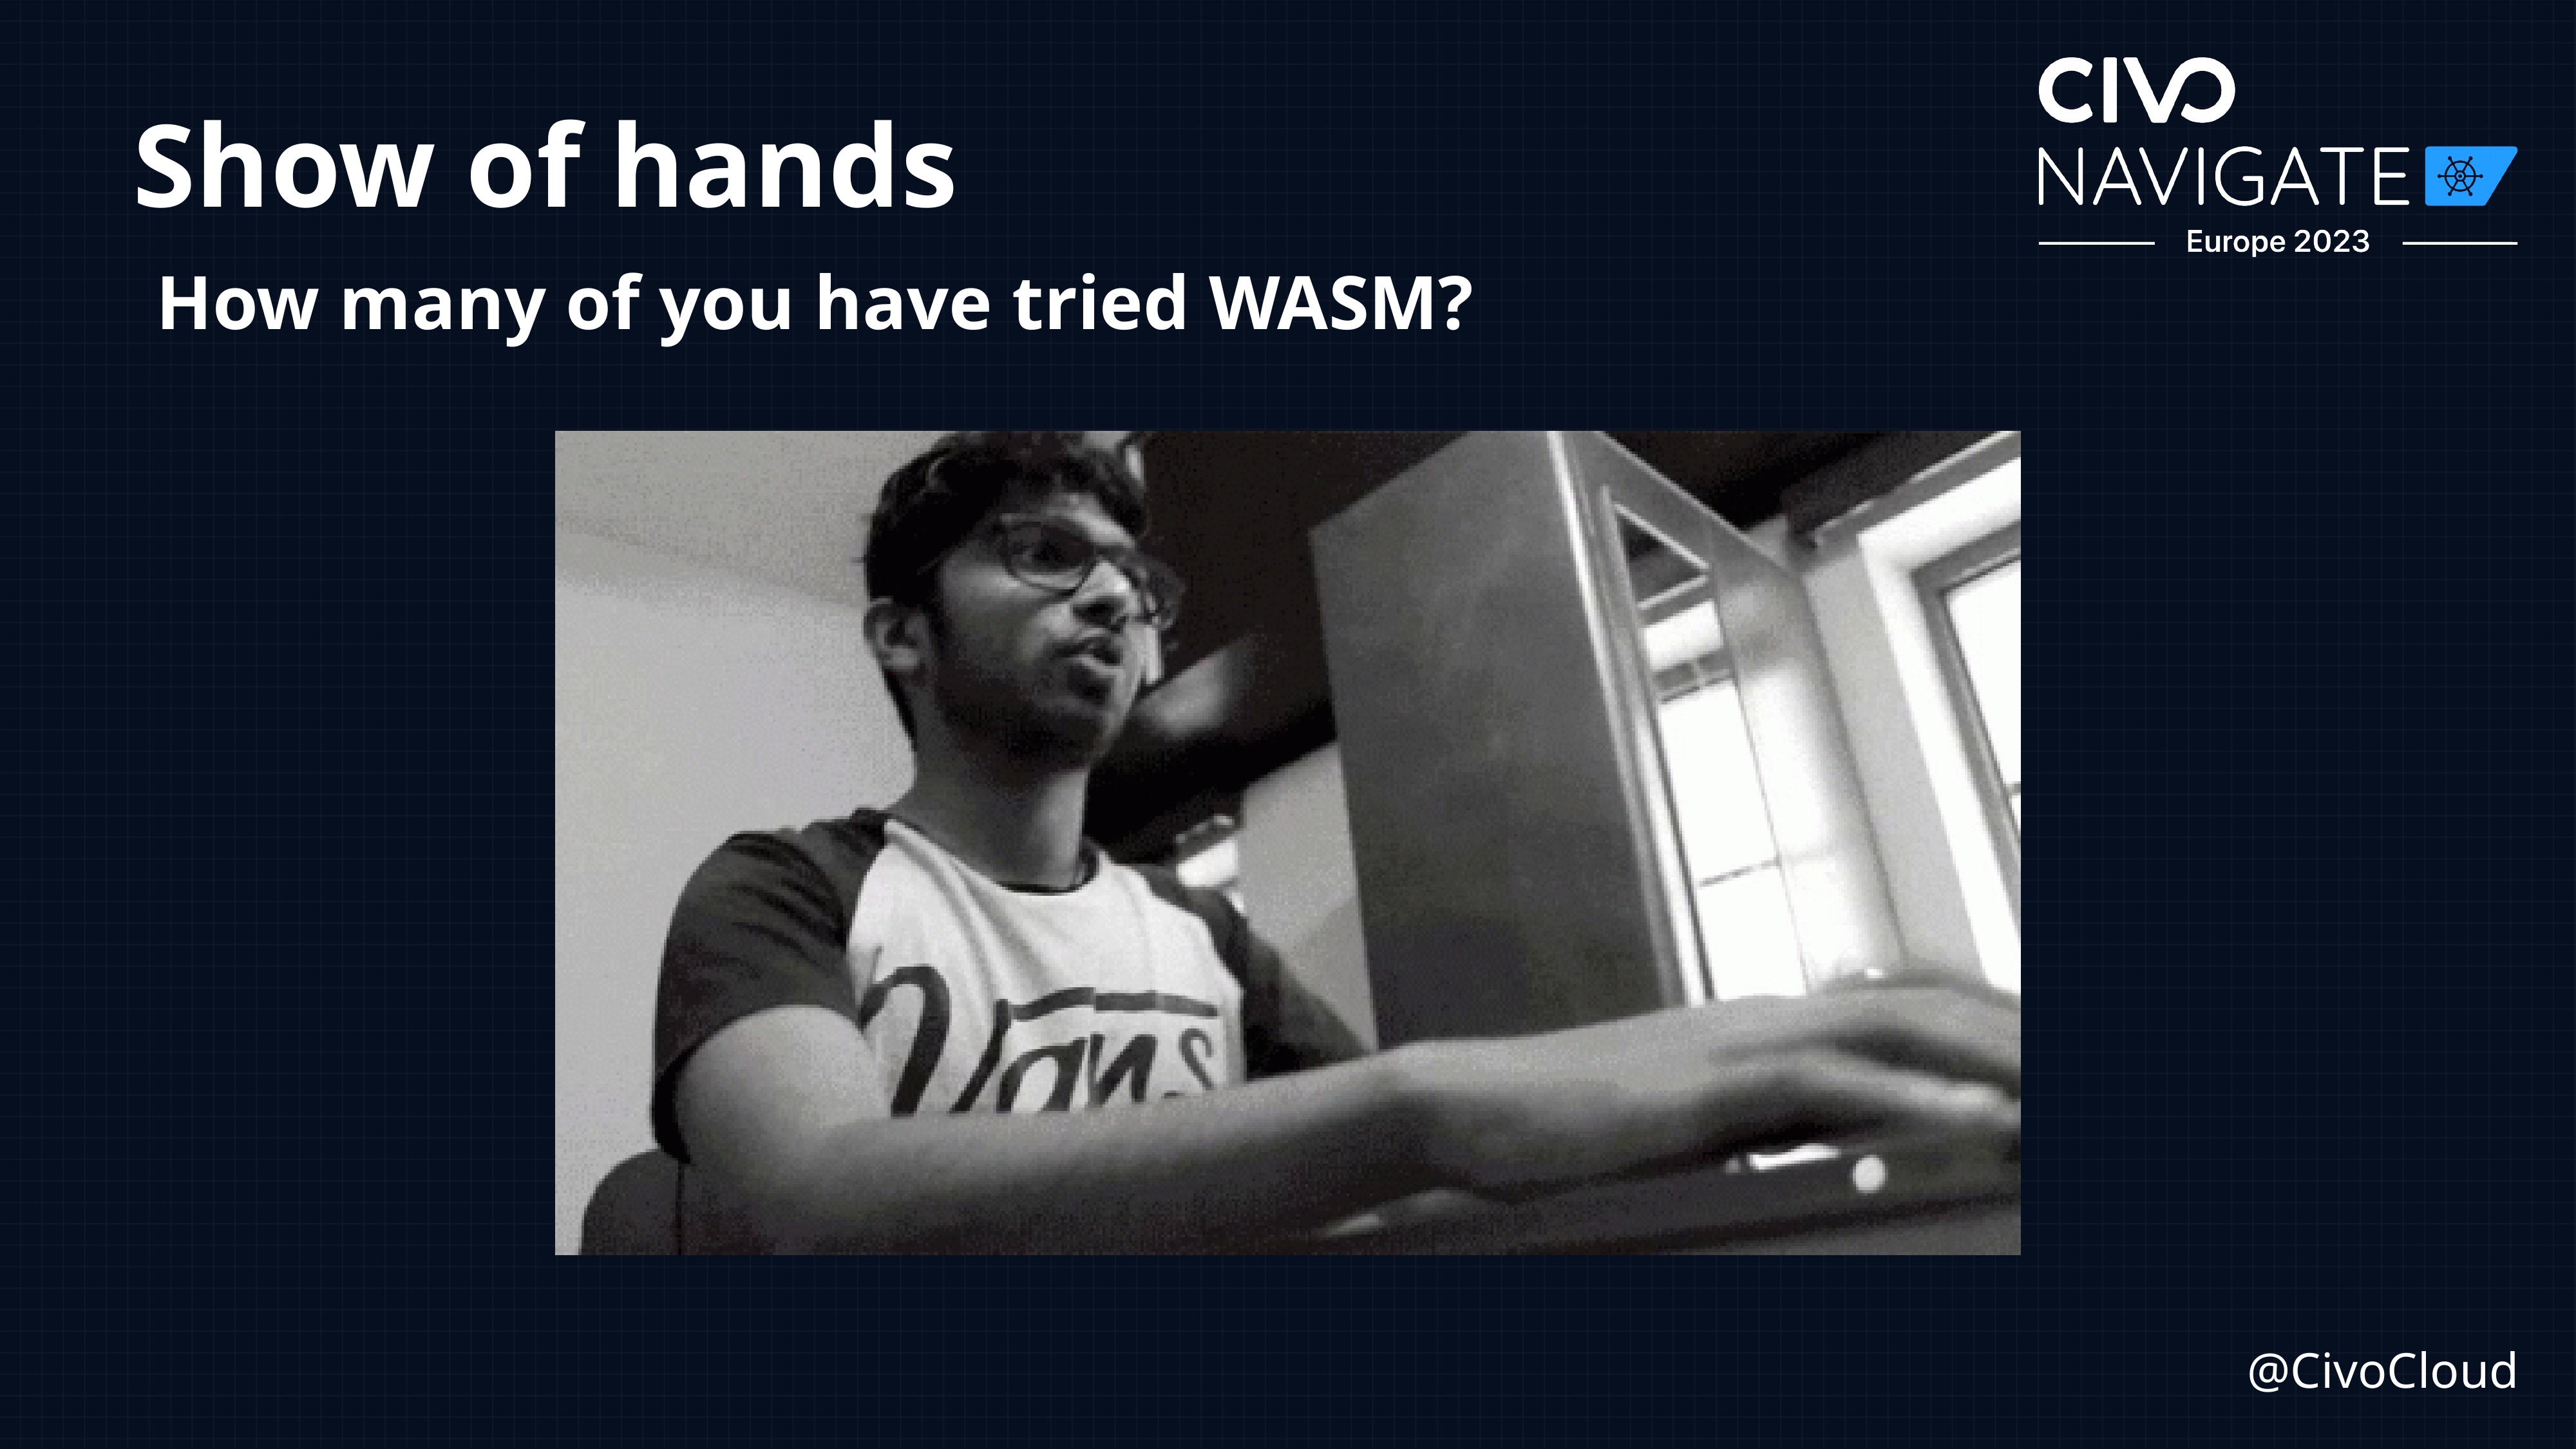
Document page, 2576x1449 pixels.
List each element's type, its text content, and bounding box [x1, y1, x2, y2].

list How many of you have tried WASM? [127, 251, 2449, 350]
text_box @CivoCloud [2237, 1336, 2551, 1408]
picture [0, 0, 2576, 1449]
title Show of hands [127, 114, 2020, 251]
